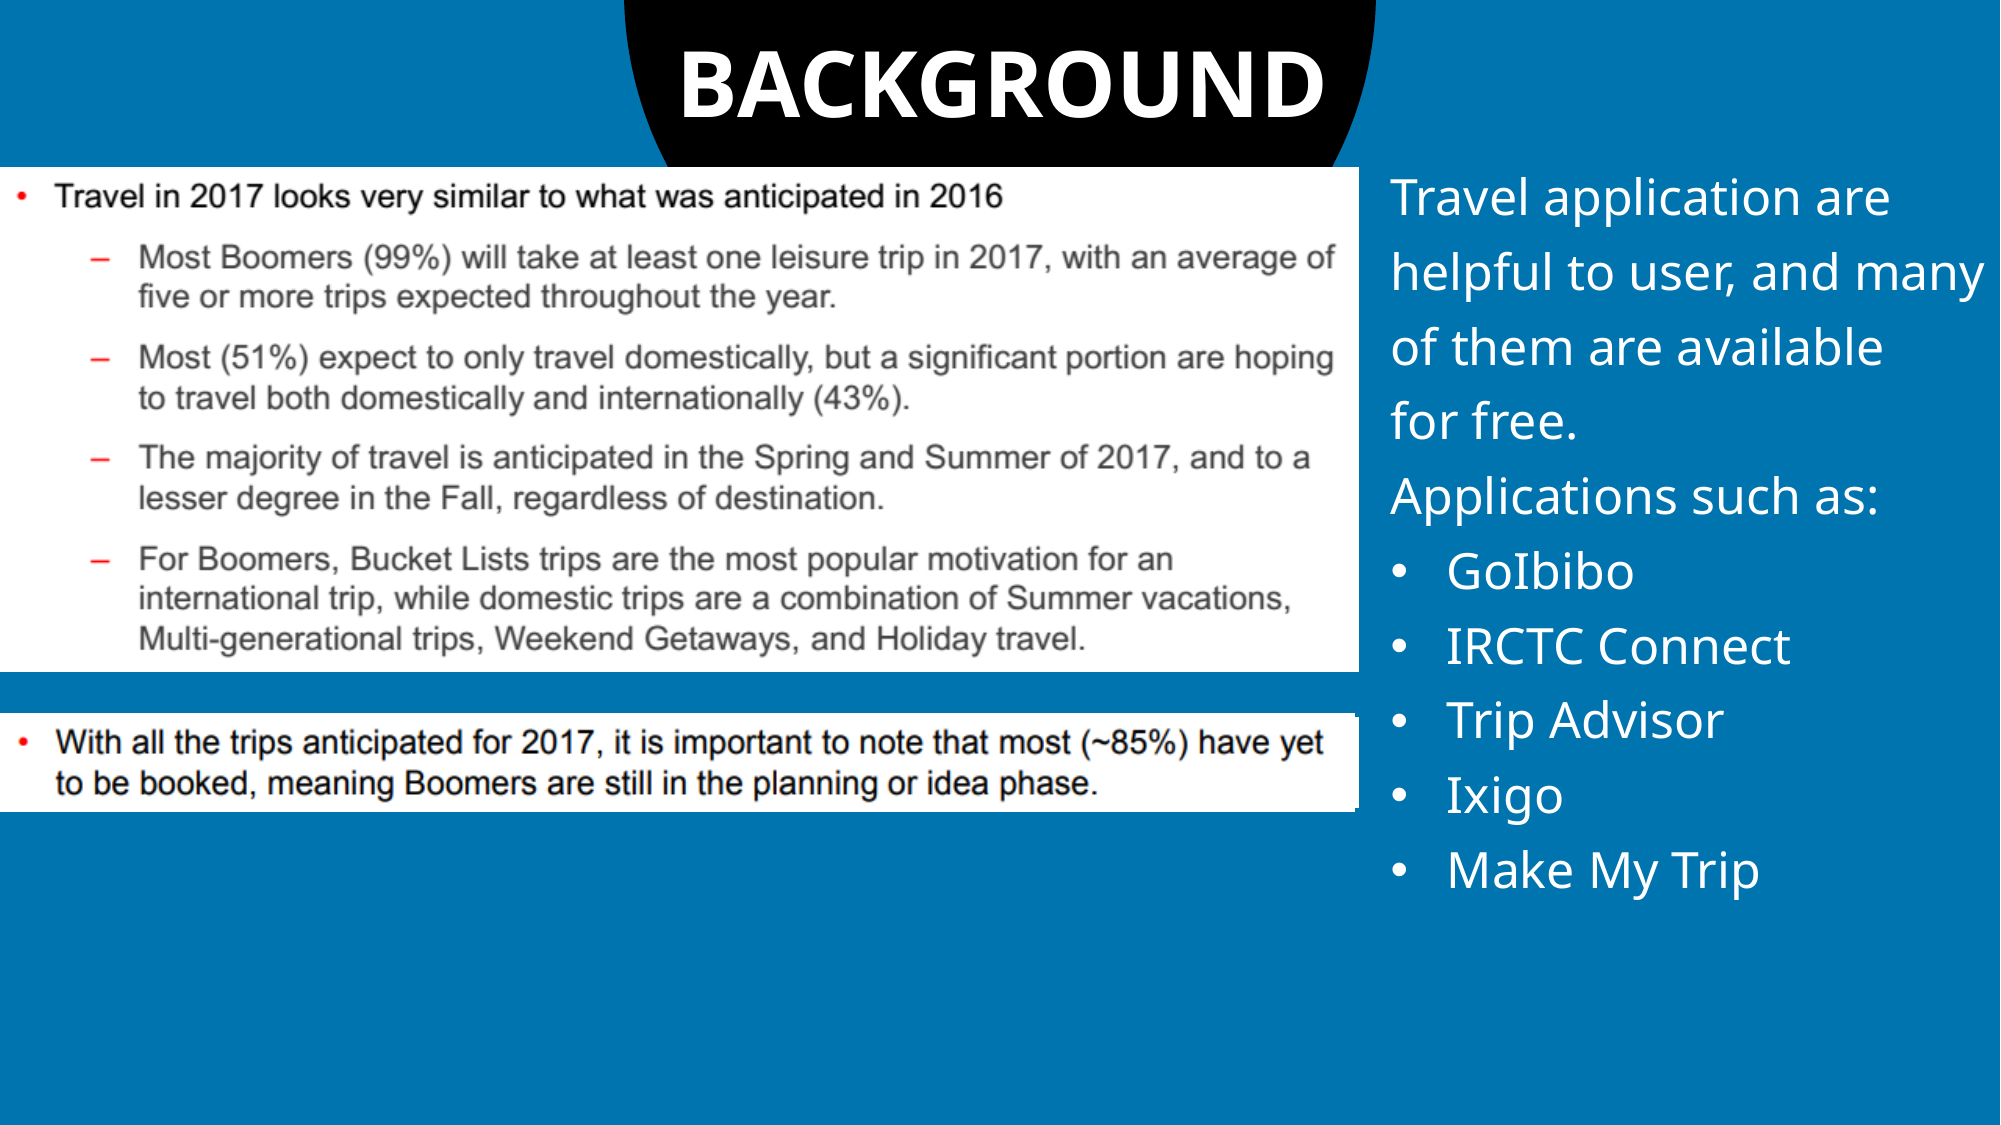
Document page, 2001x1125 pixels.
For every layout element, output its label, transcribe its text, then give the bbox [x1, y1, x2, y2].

picture [0, 167, 1358, 671]
list Travel application are helpful to user, and many of them are available for free. Applications such as: GoIbibo IRCTC Connect Trip Advisor Ixigo Make My Trip [1315, 83, 2000, 909]
list BACKGROUND [643, 30, 1362, 146]
picture [0, 714, 1358, 811]
